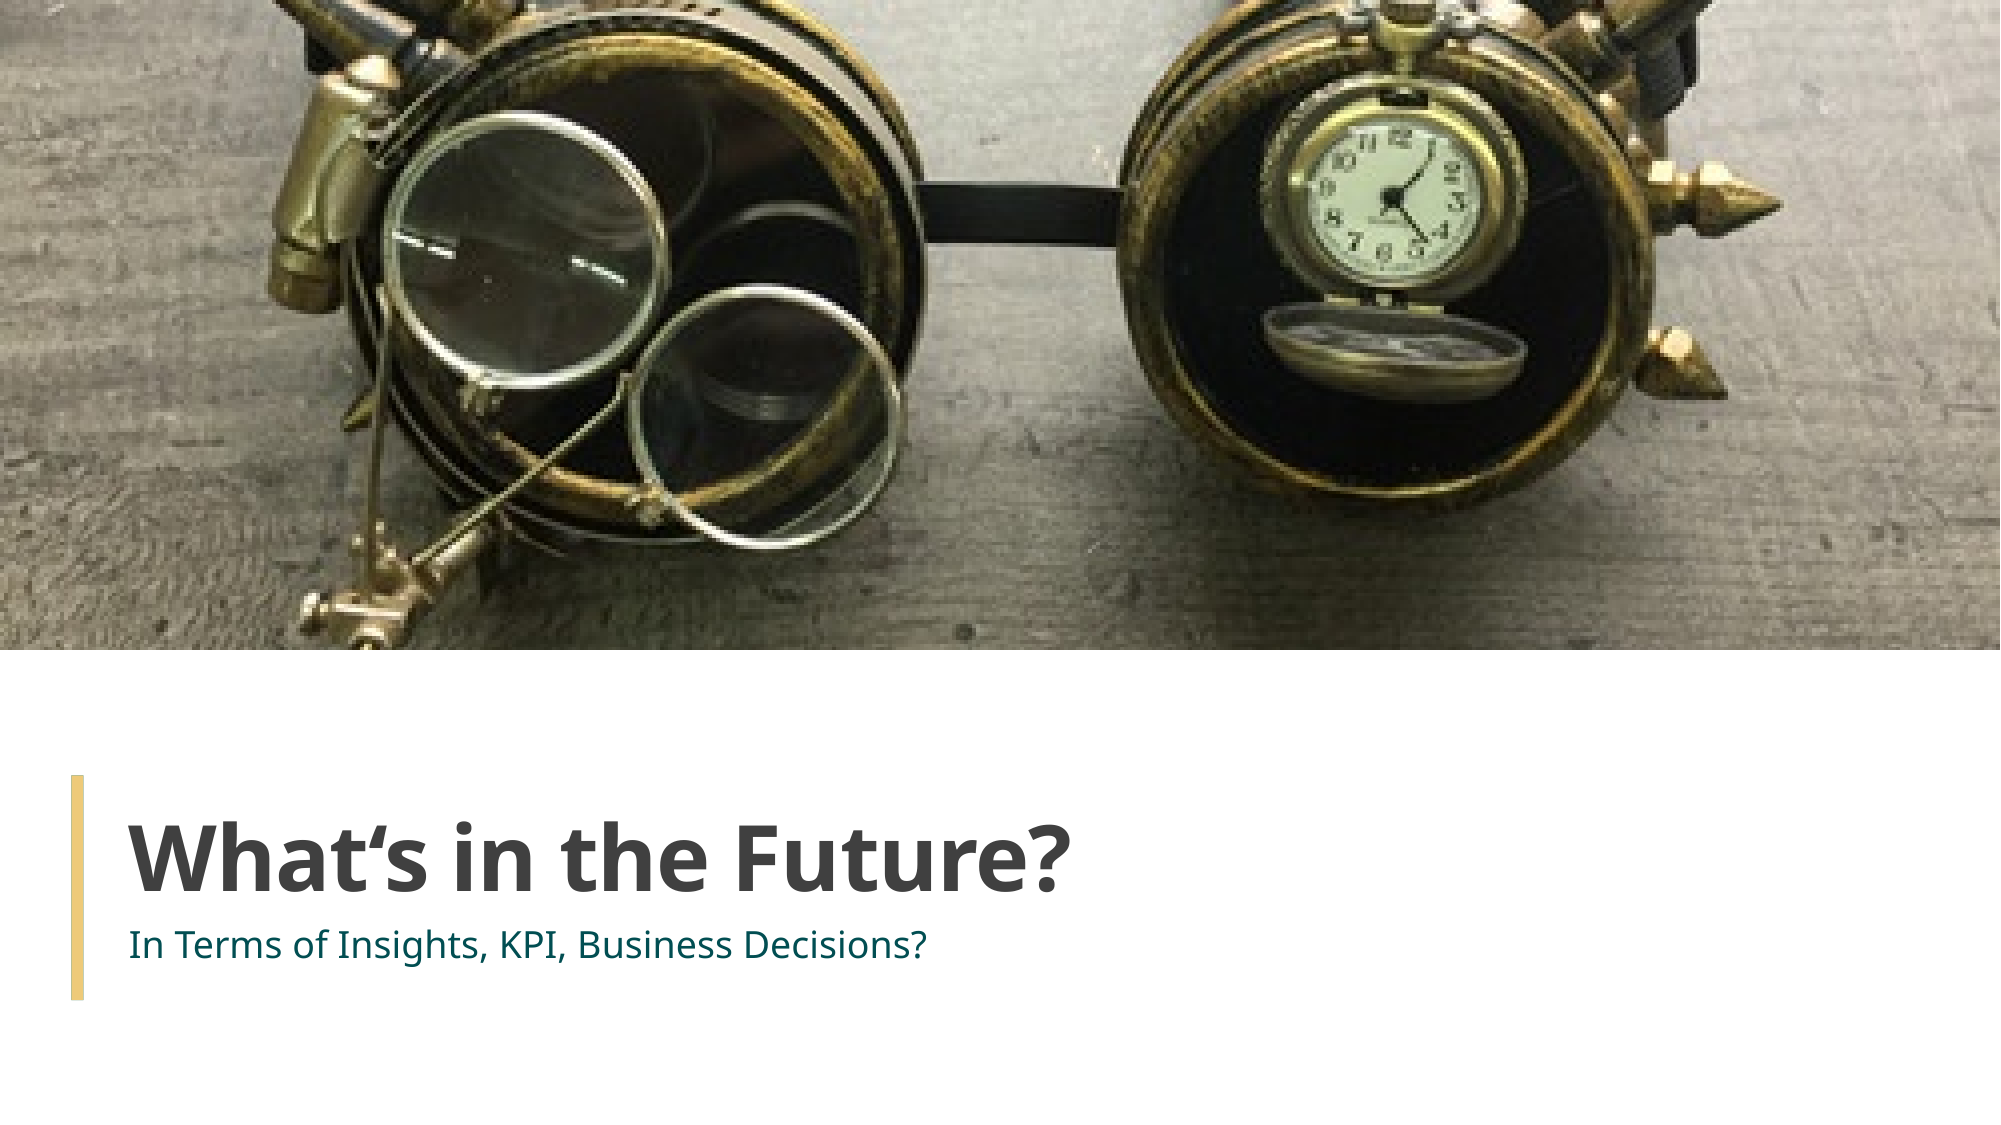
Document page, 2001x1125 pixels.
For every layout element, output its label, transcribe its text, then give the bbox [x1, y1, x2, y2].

title What‘s in the Future? [113, 804, 1914, 920]
picture [0, 0, 2000, 650]
subtitle In Terms of Insights, KPI, Business Decisions? [113, 919, 1614, 976]
text_box [70, 774, 84, 1001]
